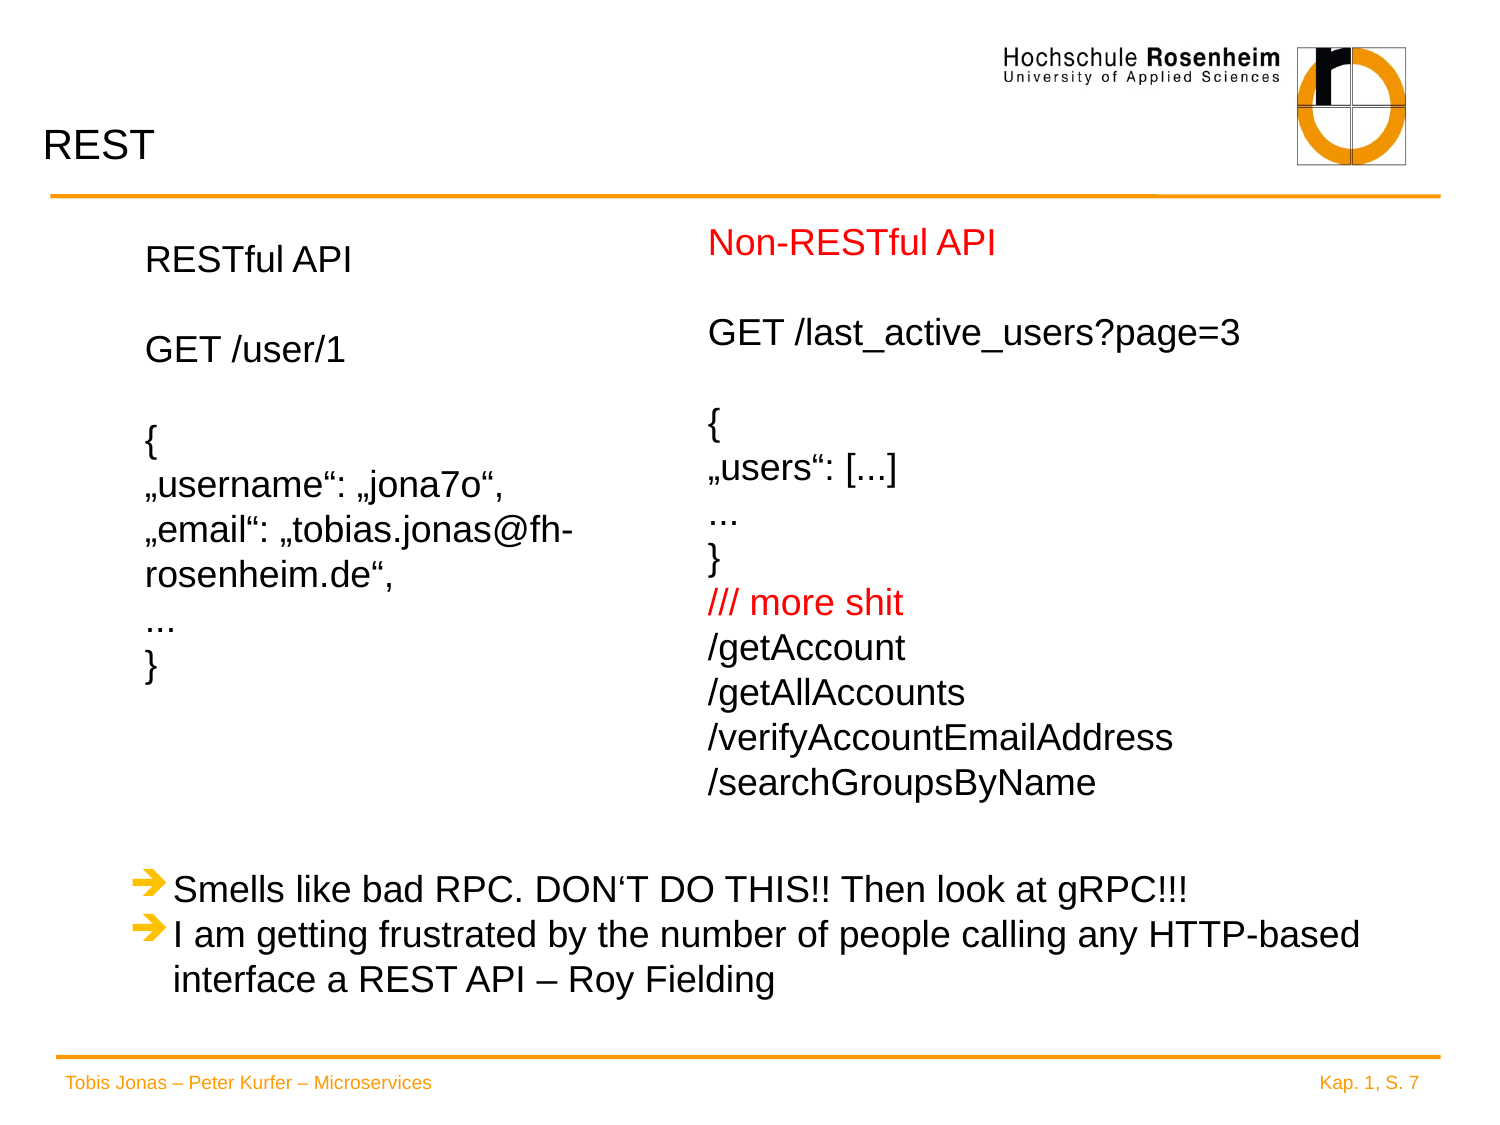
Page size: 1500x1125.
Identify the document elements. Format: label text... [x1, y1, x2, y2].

title REST [42, 41, 987, 168]
list Smells like bad RPC. DON‘T DO THIS!! Then look at gRPC!!! I am getting frustrated by the number of people calling any HTTP-based interface a REST API – Roy Fielding [42, 857, 1470, 1041]
text_box RESTful API GET /user/1 { „username“: „jona7o“, „email“: „tobias.jonas@fh-rosenheim.de“, ... } [130, 227, 693, 692]
text_box Non-RESTful API GET /last_active_users?page=3 { „users“: [...] ... } /// more shit /getAccount /getAllAccounts /verifyAccountEmailAddress /searchGroupsByName [693, 211, 1317, 811]
picture [1003, 45, 1407, 167]
